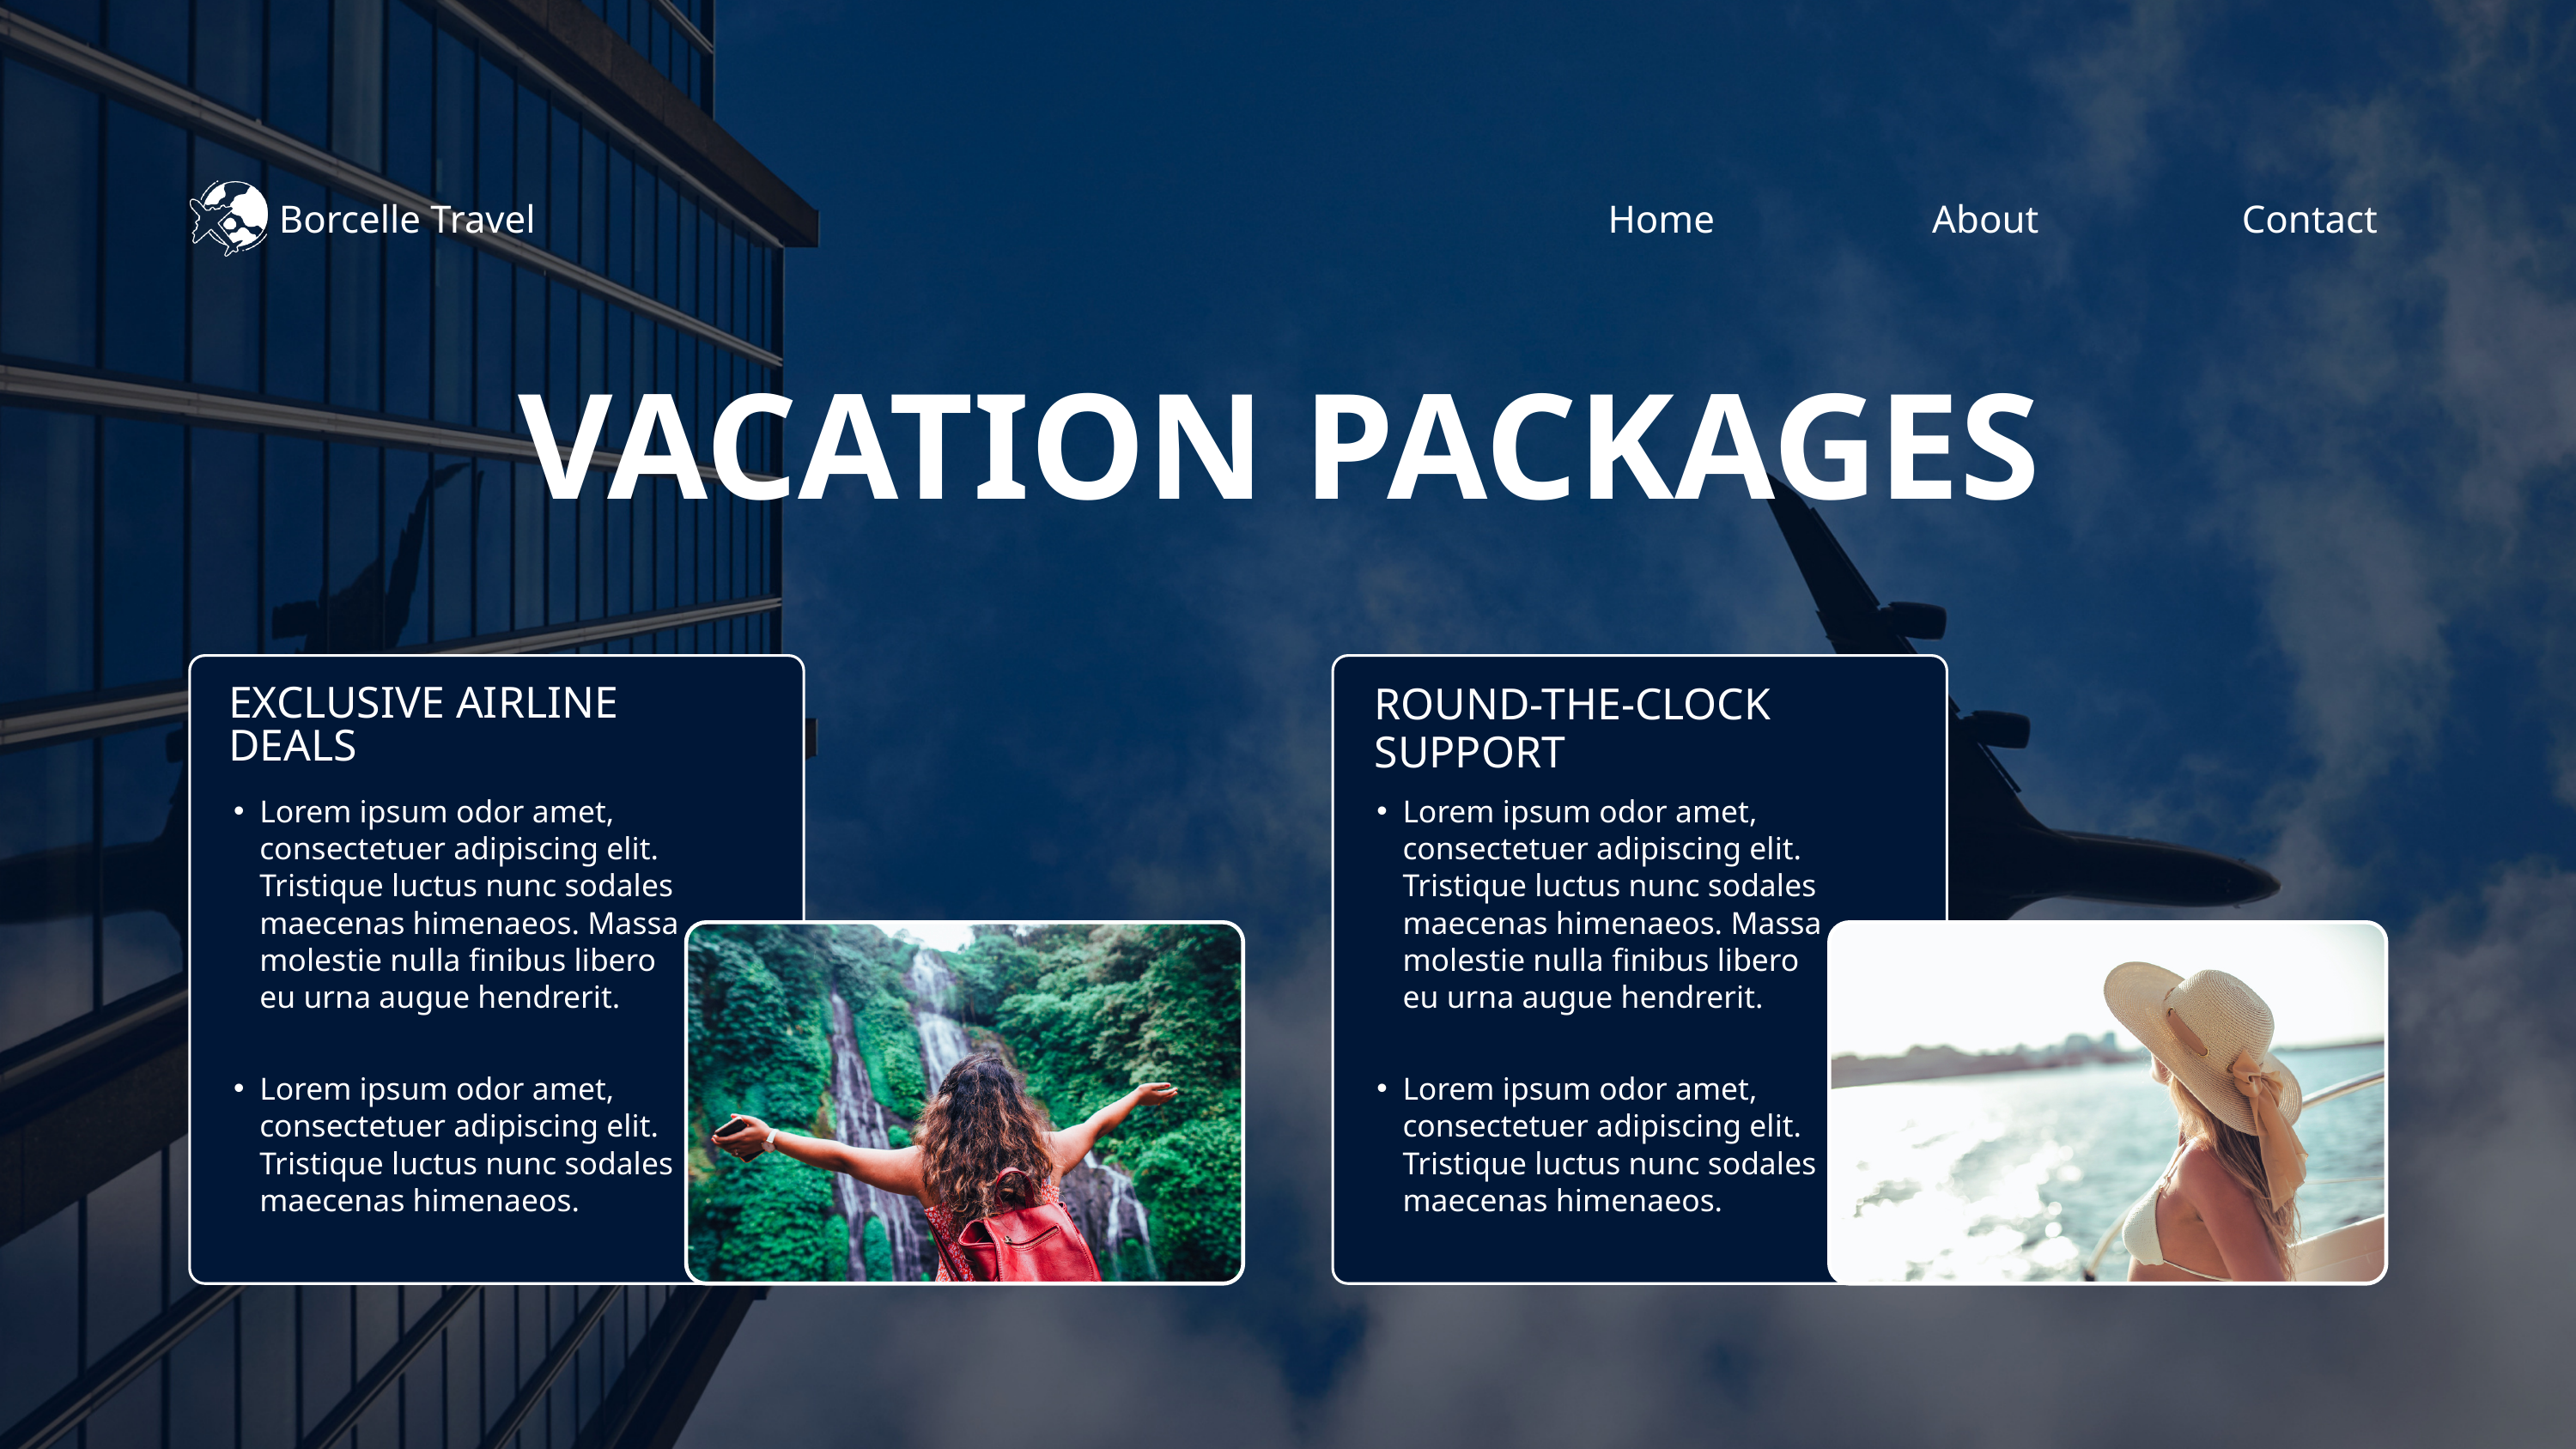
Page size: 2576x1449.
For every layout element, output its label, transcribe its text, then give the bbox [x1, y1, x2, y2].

text_box [0, 0, 2576, 1449]
text_box Home [1540, 187, 1783, 241]
text_box VACATION PACKAGES [415, 389, 2145, 529]
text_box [1829, 922, 2387, 1284]
text_box Borcelle Travel [279, 187, 637, 241]
text_box [189, 180, 268, 257]
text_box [685, 922, 1244, 1284]
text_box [189, 655, 805, 1284]
text_box Contact [2188, 187, 2432, 241]
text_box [1332, 655, 1947, 1284]
text_box About [1864, 187, 2107, 241]
